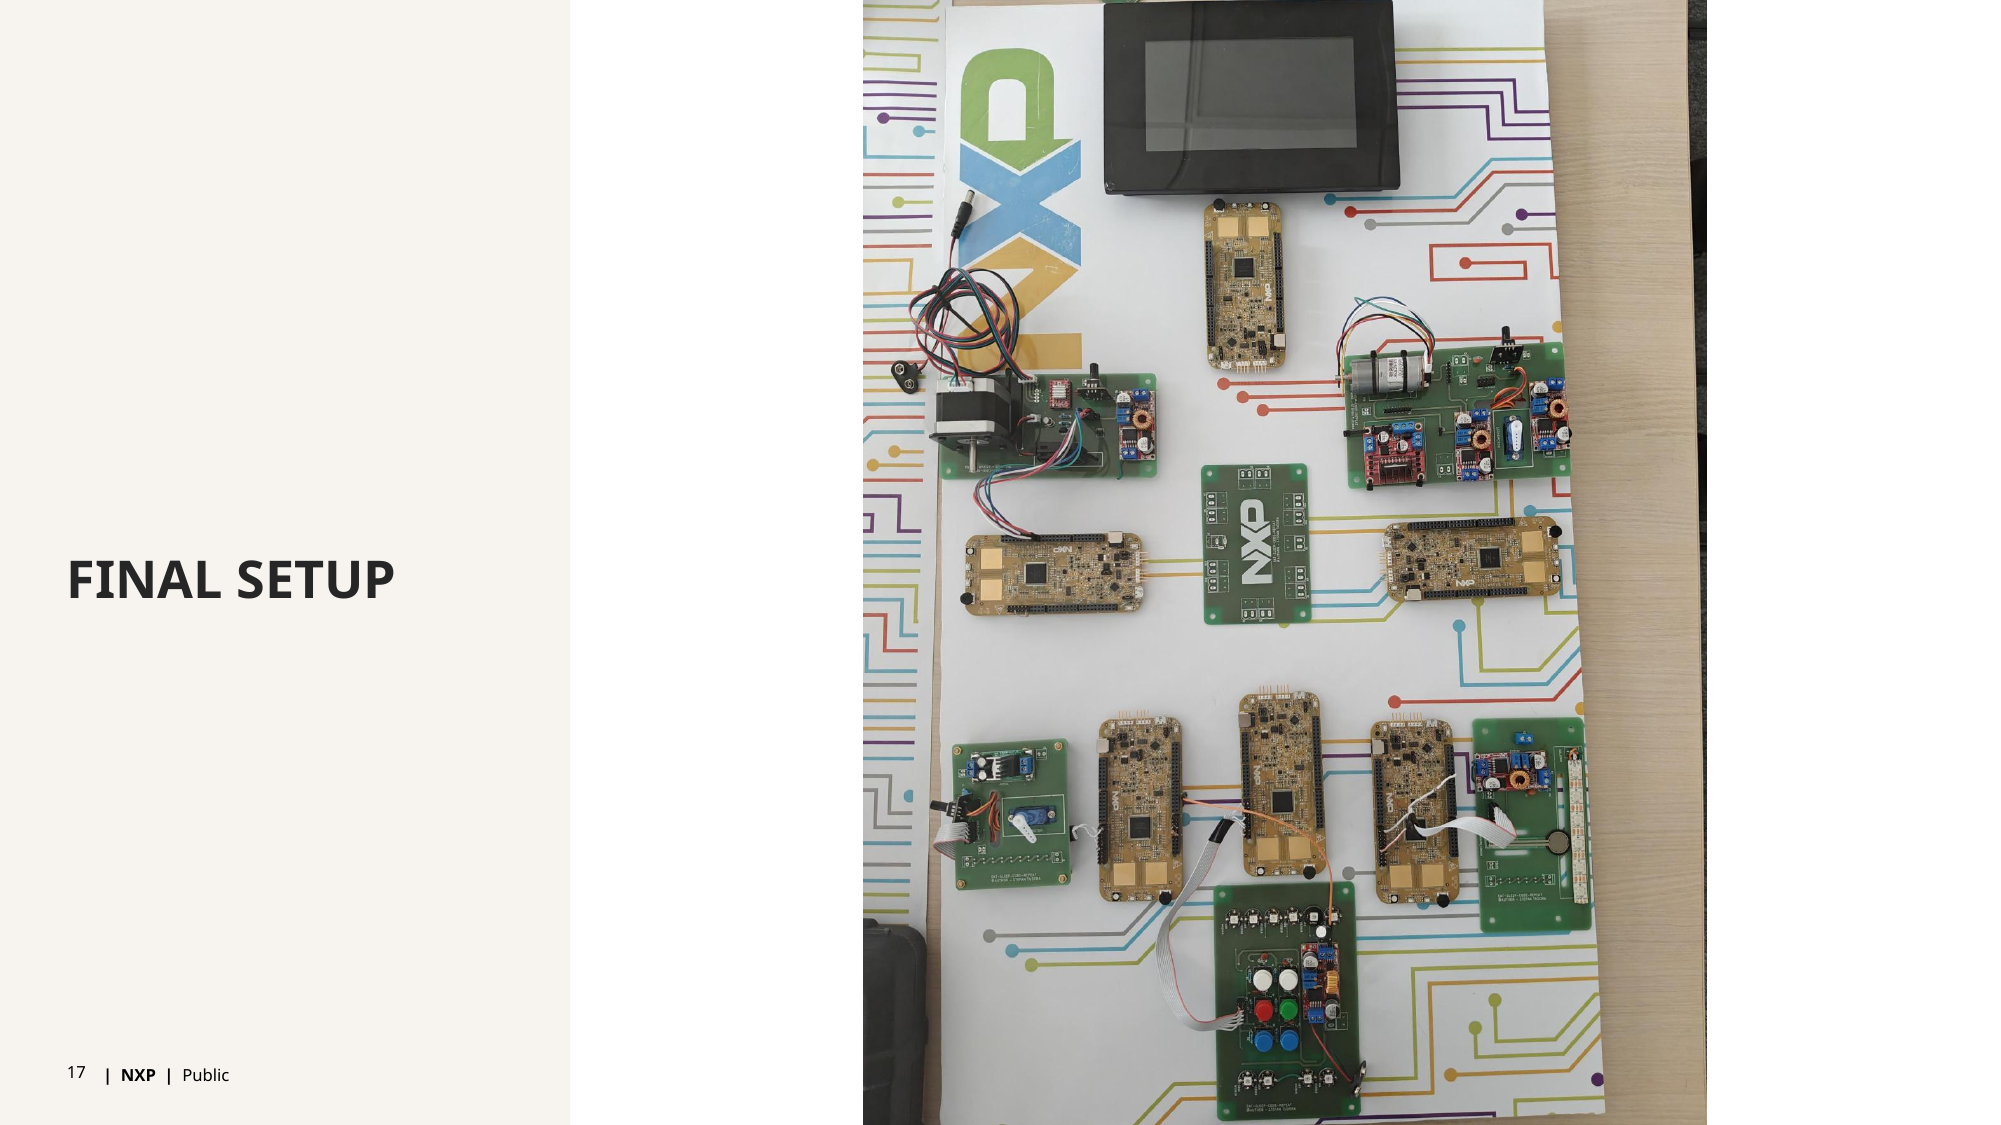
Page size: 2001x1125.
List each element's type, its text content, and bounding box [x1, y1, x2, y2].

title FINAL SETUP [66, 263, 516, 610]
picture [863, 0, 1707, 1125]
